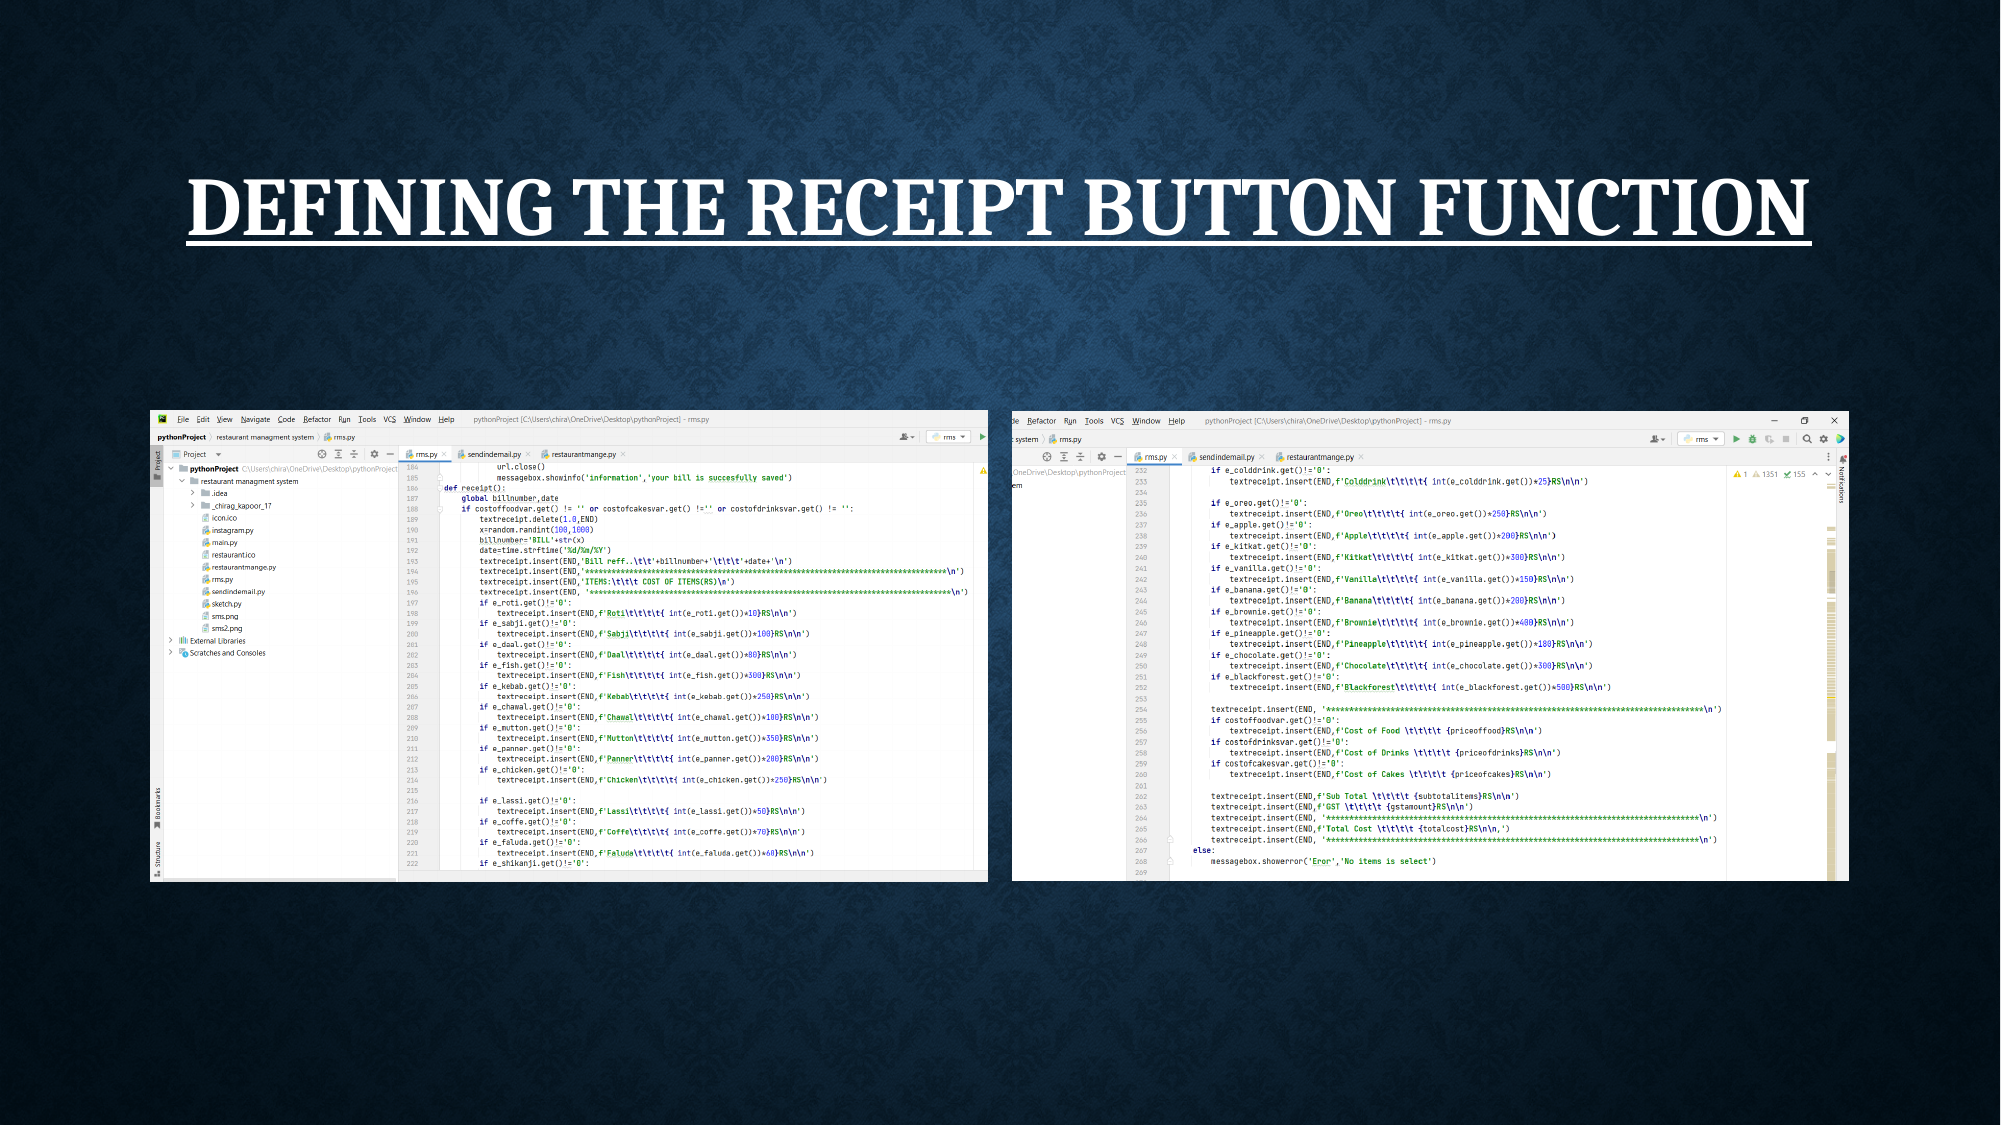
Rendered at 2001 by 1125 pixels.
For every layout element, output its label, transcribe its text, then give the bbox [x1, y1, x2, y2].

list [1012, 410, 1849, 882]
title Defining the Receipt button function [149, 99, 1849, 318]
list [149, 410, 988, 883]
